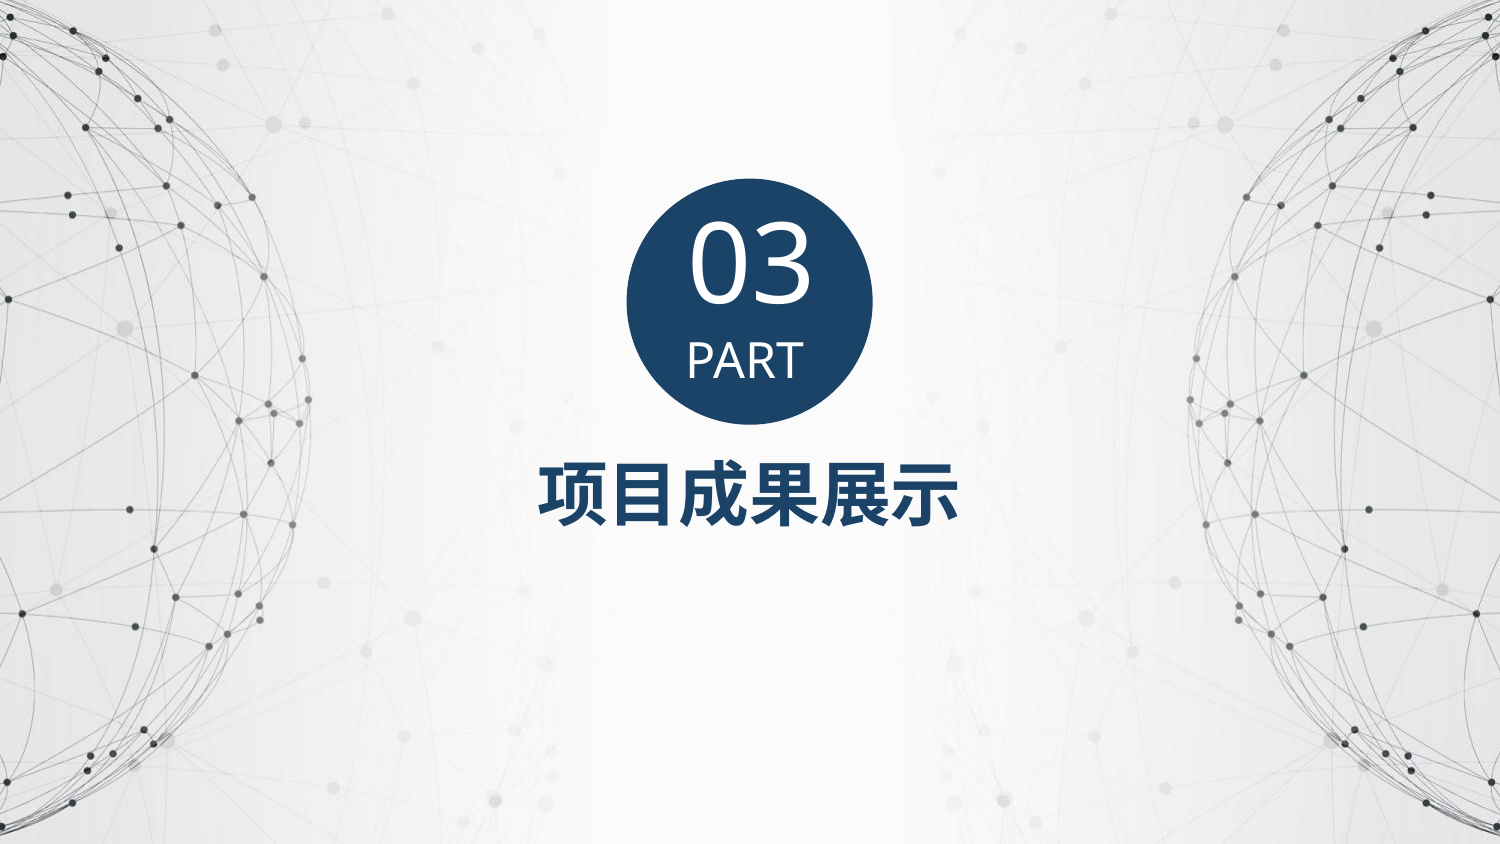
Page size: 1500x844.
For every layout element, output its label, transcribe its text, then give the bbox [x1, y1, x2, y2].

text_box 项目成果展示 [407, 444, 1092, 541]
text_box 03 PART [609, 258, 894, 395]
text_box [633, 177, 866, 258]
text_box [667, 395, 832, 426]
picture [0, 0, 1500, 844]
